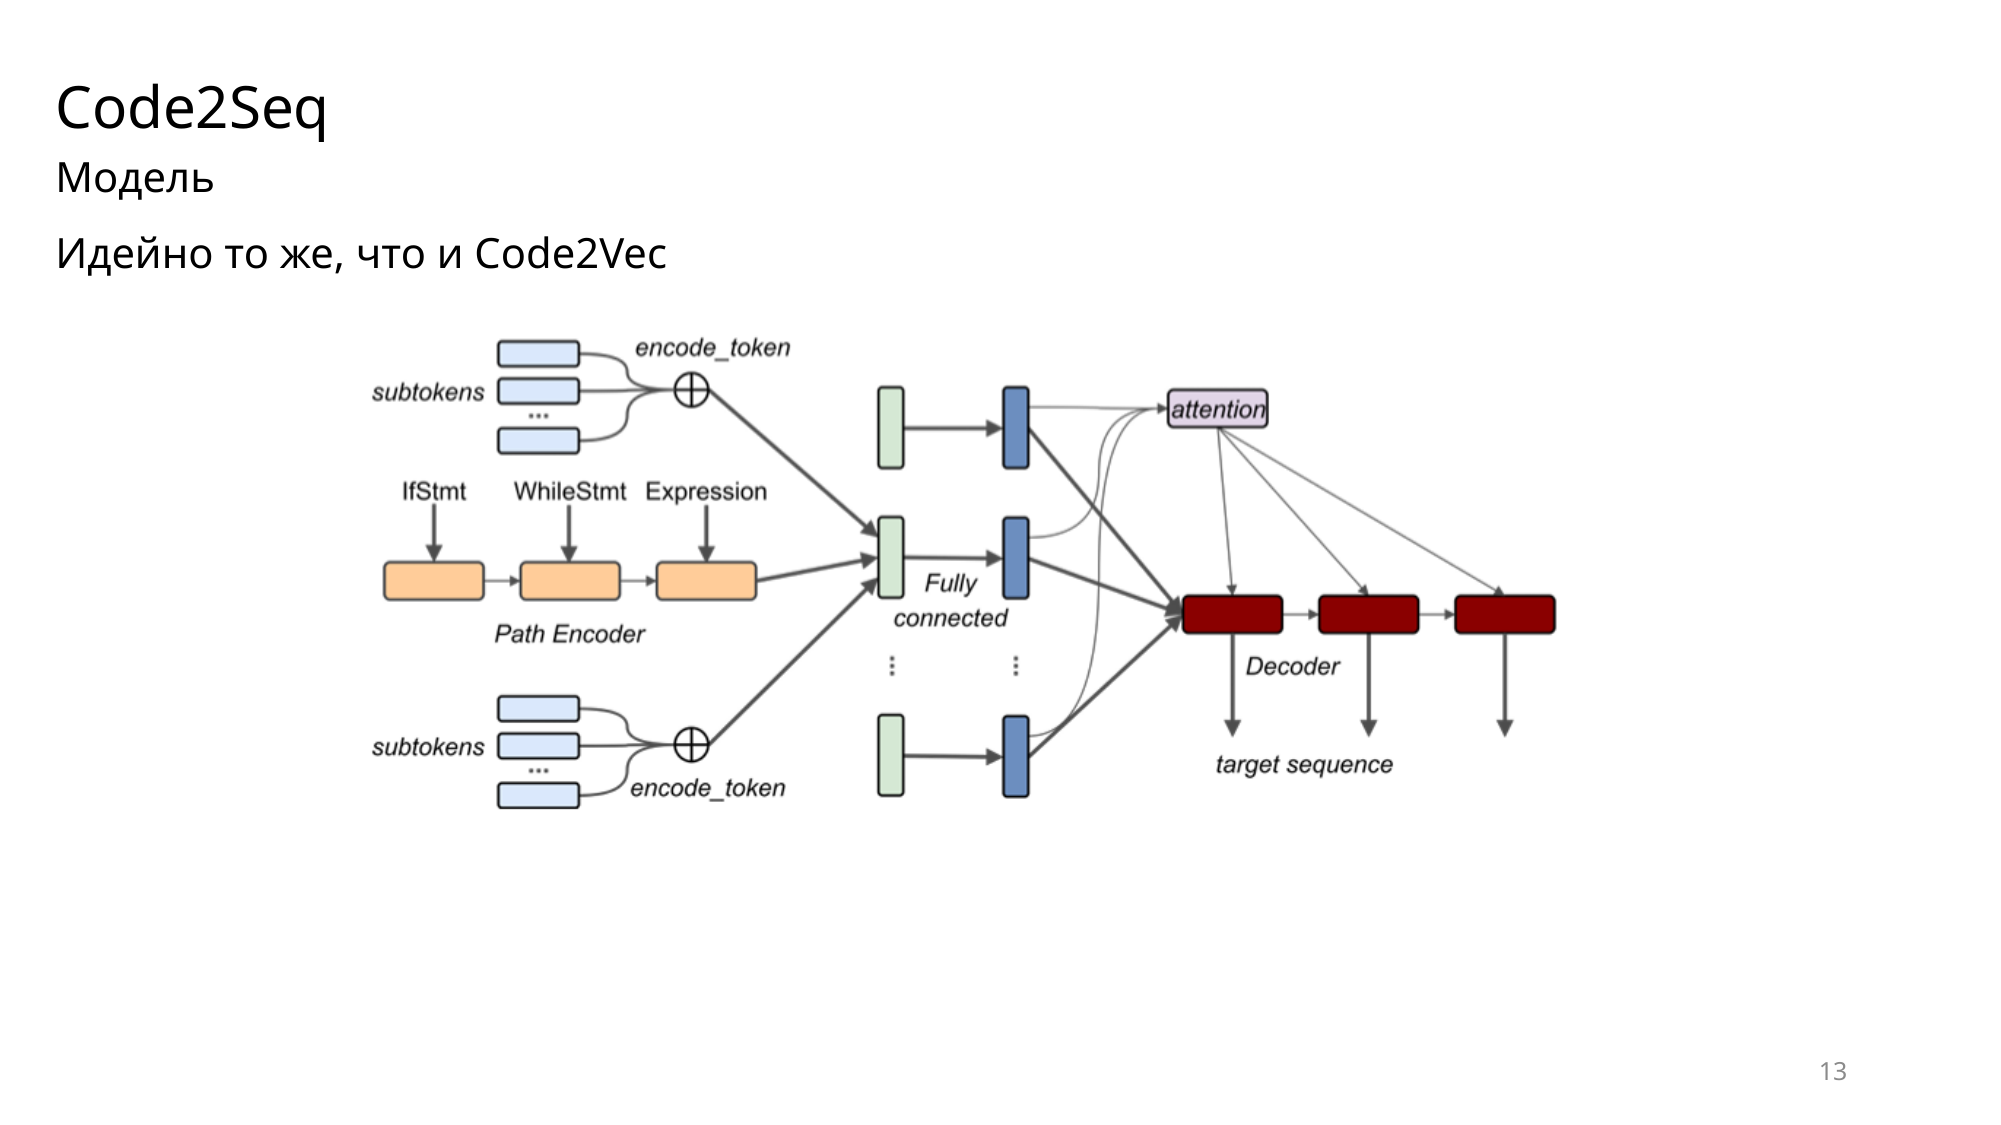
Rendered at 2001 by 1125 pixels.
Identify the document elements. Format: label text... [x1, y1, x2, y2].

text_box Code2Seq [40, 62, 1000, 143]
text_box Идейно то же, что и Code2Vec [40, 219, 1000, 285]
slide_number 13 [1412, 1042, 1863, 1103]
text_box Модель [40, 143, 1000, 209]
picture [294, 310, 1706, 840]
